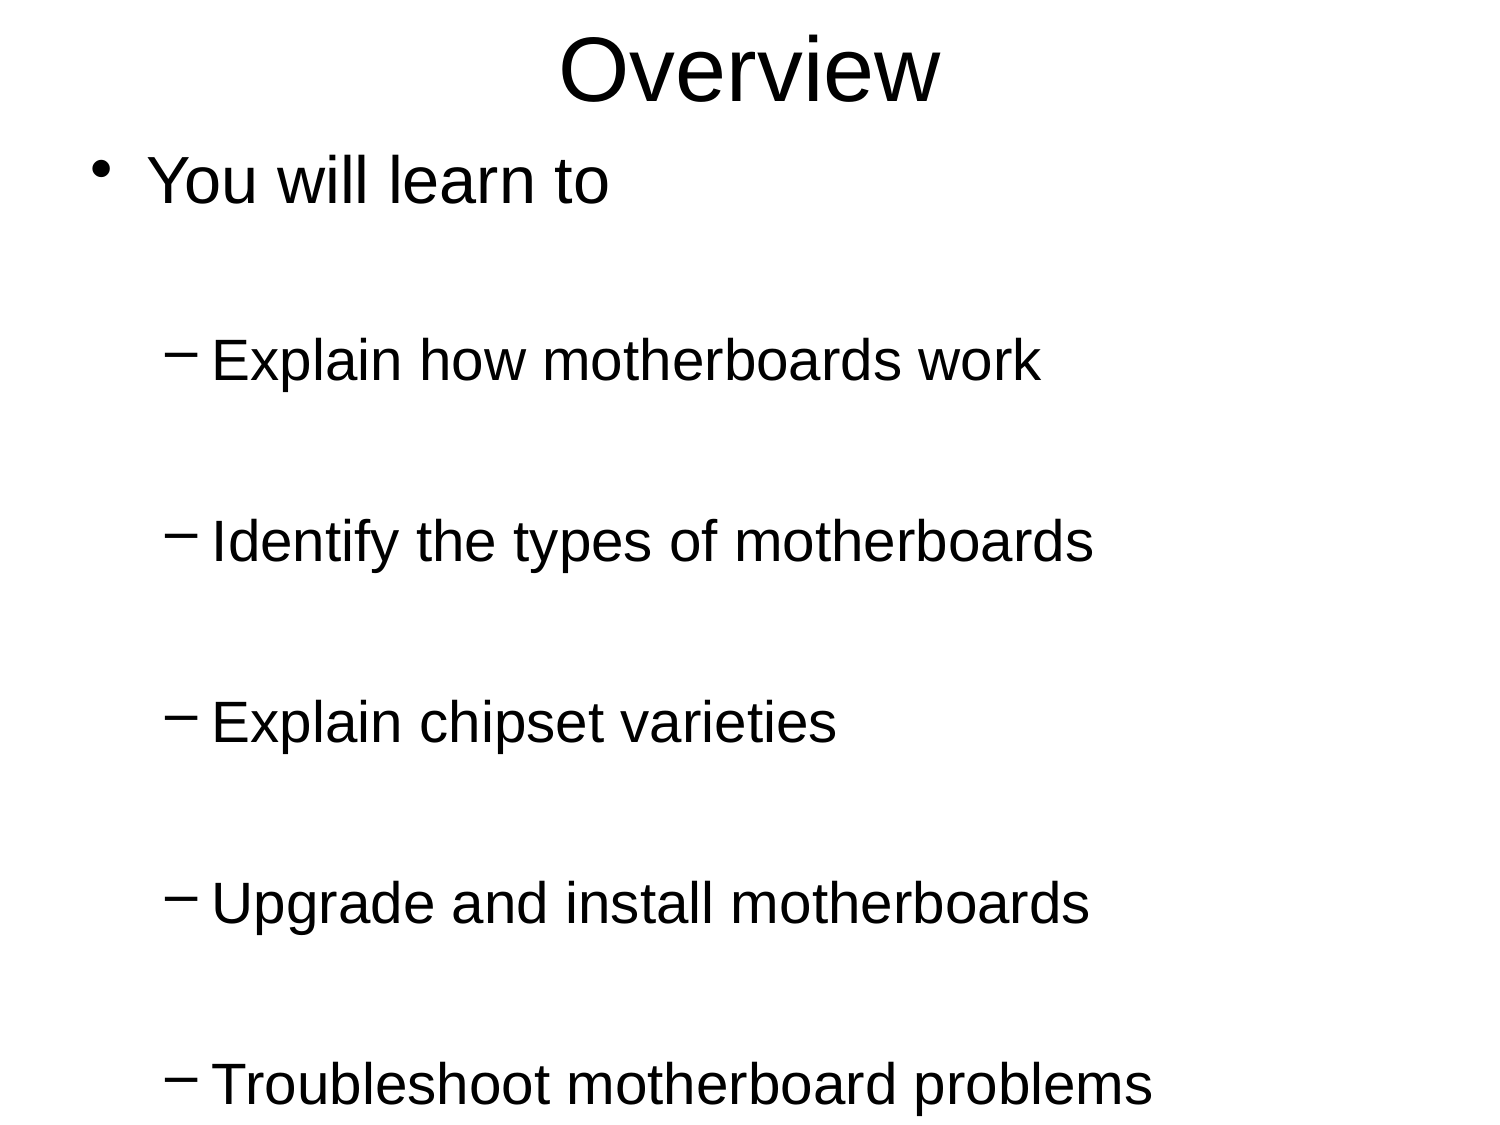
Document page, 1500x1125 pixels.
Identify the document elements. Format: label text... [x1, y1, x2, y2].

list You will learn to Explain how motherboards work Identify the types of motherboards Explain chipset varieties Upgrade and install motherboards Troubleshoot motherboard problems [75, 129, 1425, 872]
title Overview [75, 0, 1425, 129]
